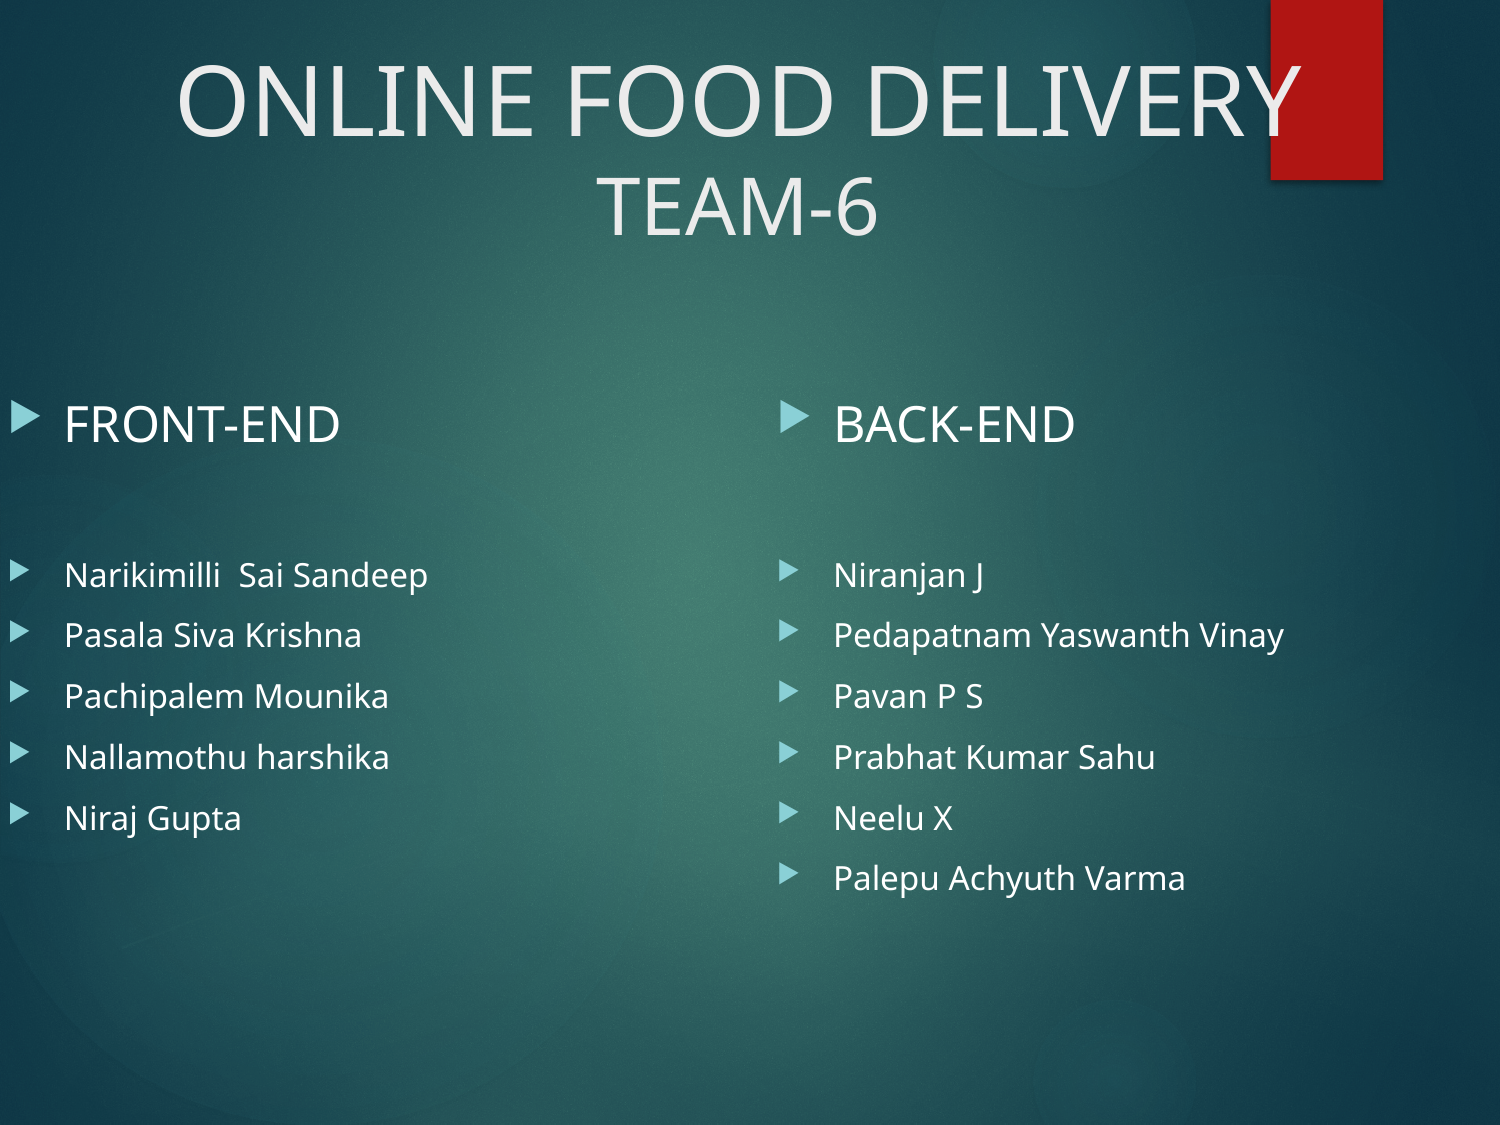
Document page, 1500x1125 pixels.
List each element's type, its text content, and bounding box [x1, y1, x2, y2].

list BACK-END Niranjan J Pedapatnam Yaswanth Vinay Pavan P S Prabhat Kumar Sahu Neelu X Palepu Achyuth Varma [761, 384, 1303, 1024]
list FRONT-END Narikimilli Sai Sandeep Pasala Siva Krishna Pachipalem Mounika Nallamothu harshika Niraj Gupta [0, 384, 534, 961]
title ONLINE FOOD DELIVERY TEAM-6 [0, 30, 1495, 261]
